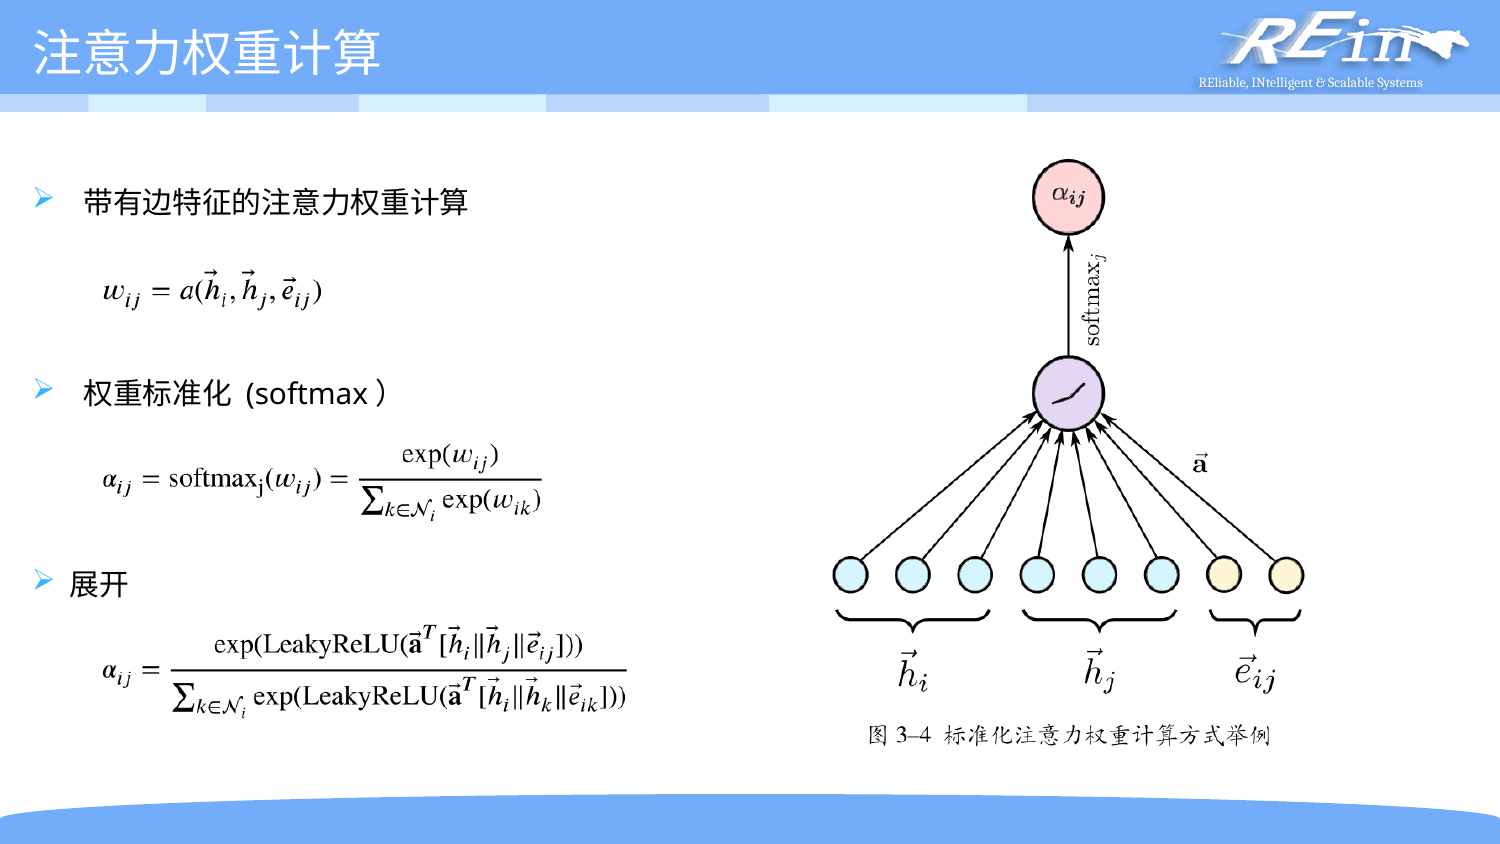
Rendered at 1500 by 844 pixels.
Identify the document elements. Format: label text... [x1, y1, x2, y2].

picture [89, 441, 545, 525]
picture [89, 256, 325, 320]
text_box 带有边特征的注意力权重计算 权重标准化 (softmax） 展开 [20, 171, 1051, 777]
picture [775, 121, 1353, 753]
title 注意力权重计算 [17, 17, 1136, 86]
picture [89, 624, 629, 721]
